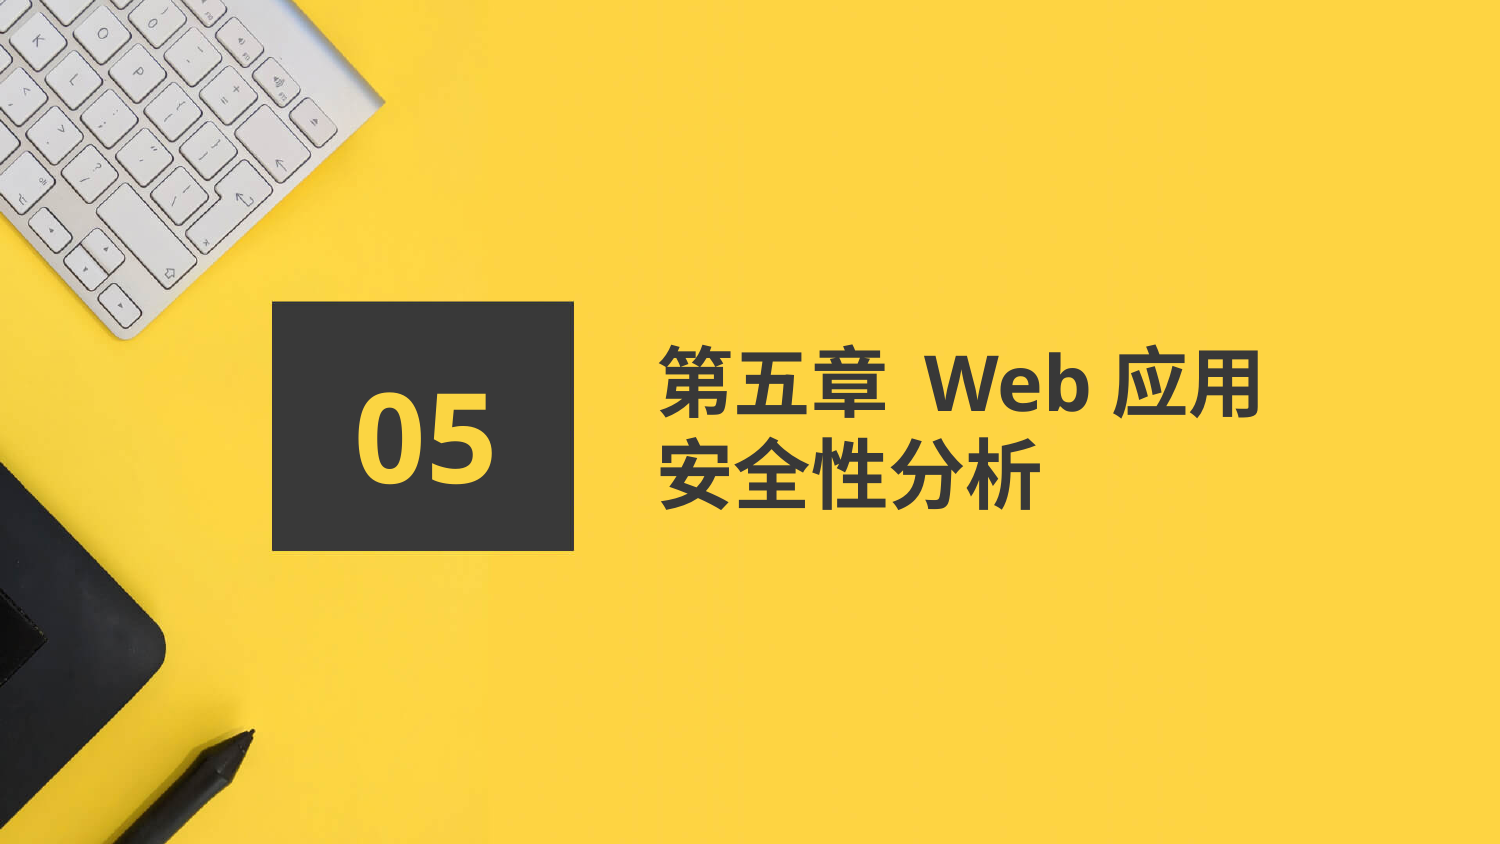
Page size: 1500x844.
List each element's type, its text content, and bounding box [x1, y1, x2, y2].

picture [0, 0, 1500, 844]
text_box 05 [318, 342, 535, 525]
text_box 第五章 Web应用安全性分析 [642, 289, 1287, 565]
